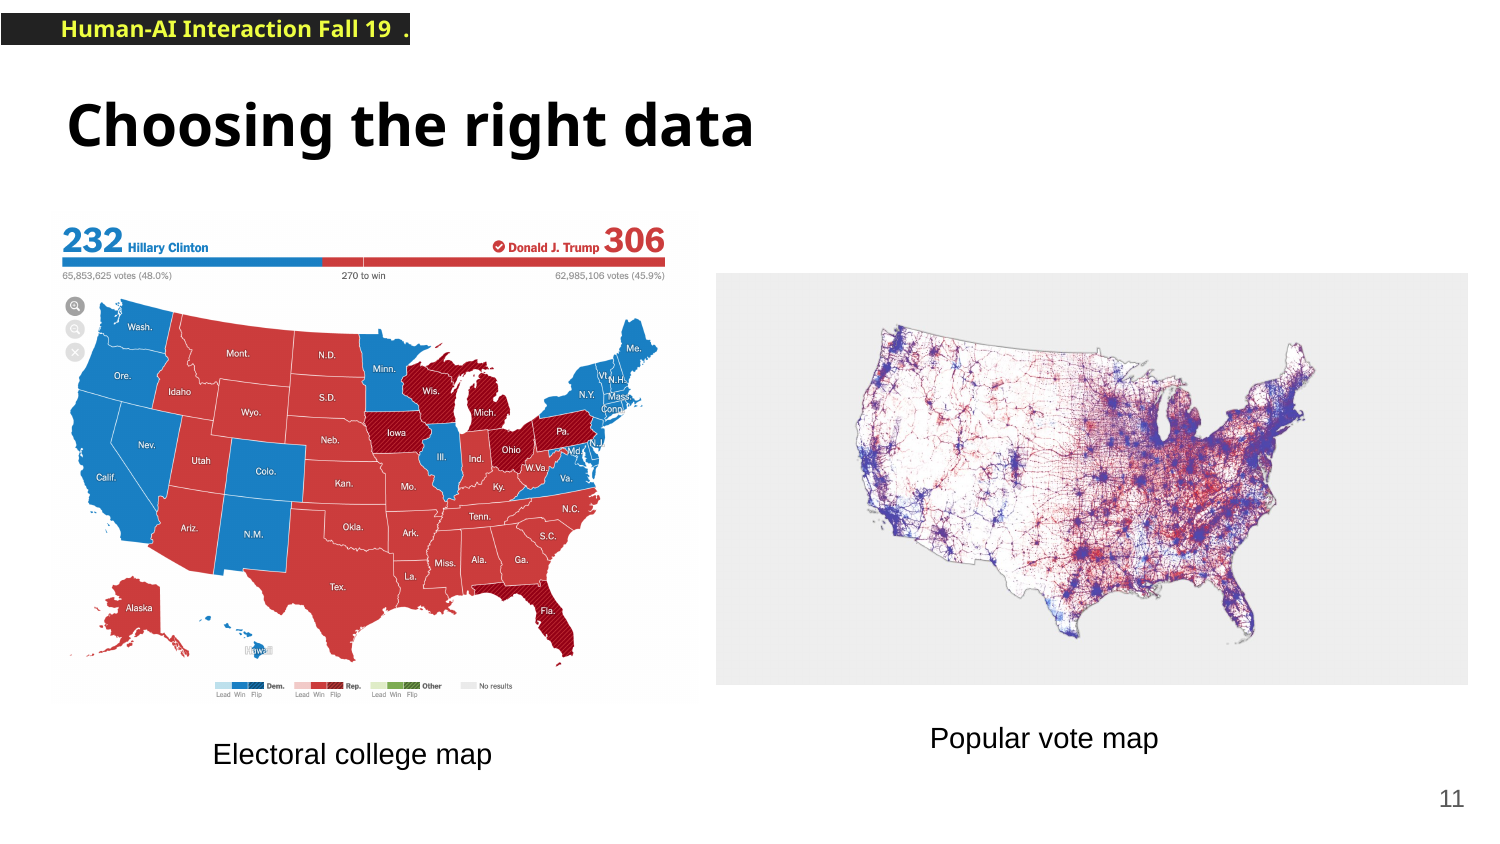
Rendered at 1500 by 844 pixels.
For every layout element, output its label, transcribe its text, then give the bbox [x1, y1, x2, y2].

text_box Electoral college map [197, 720, 553, 792]
picture [716, 273, 1468, 685]
slide_number ‹#› [1389, 764, 1480, 830]
text_box Popular vote map [914, 703, 1270, 776]
title Choosing the right data [51, 72, 1449, 167]
picture [50, 210, 700, 705]
